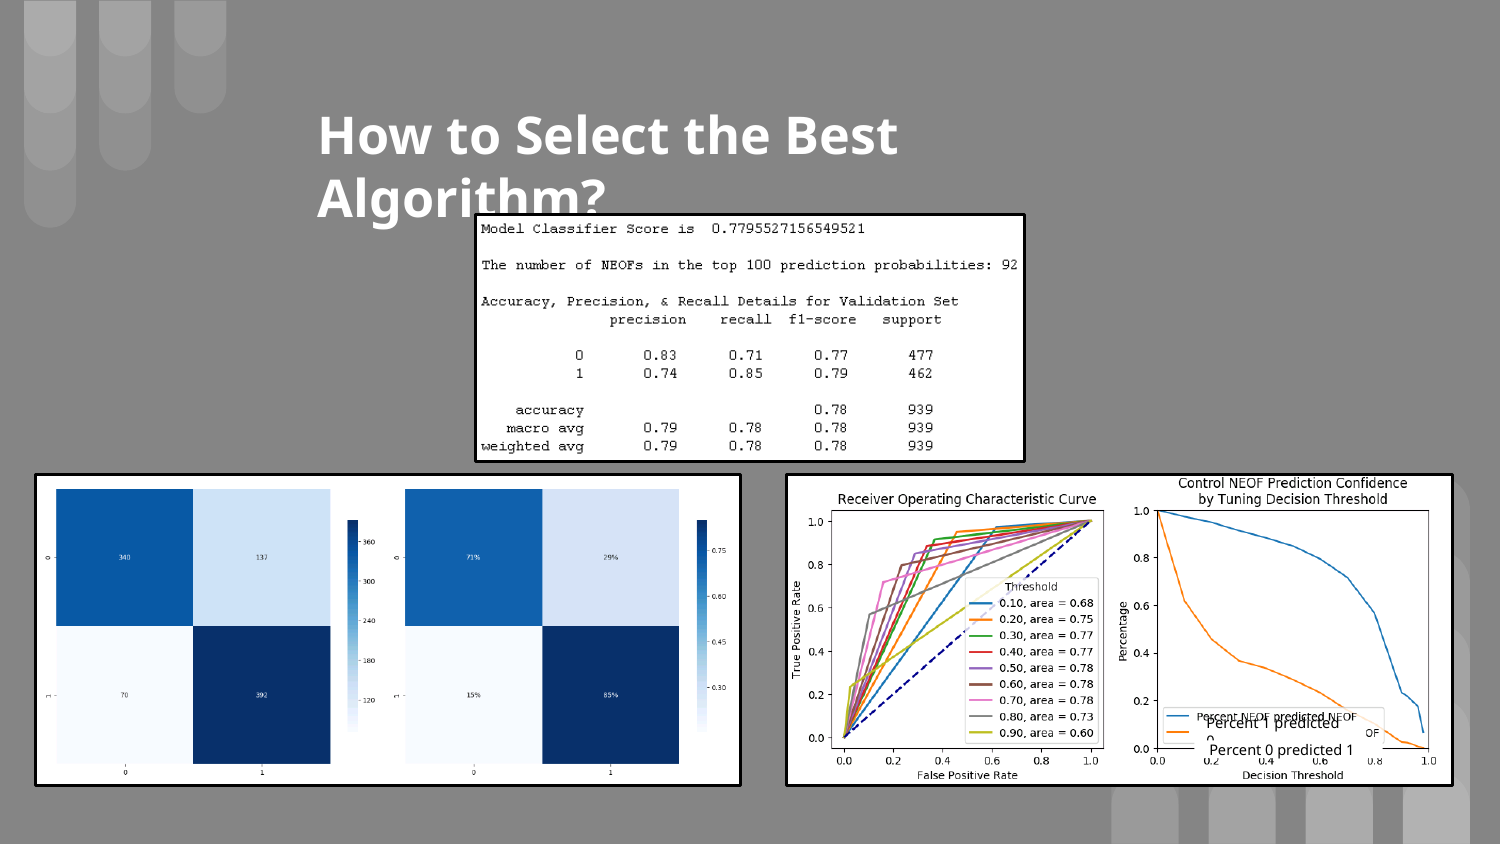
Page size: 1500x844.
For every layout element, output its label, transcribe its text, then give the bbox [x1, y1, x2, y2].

picture [37, 475, 739, 785]
title How to Select the Best Algorithm? [302, 120, 1198, 211]
picture [787, 475, 1452, 785]
picture [476, 215, 1024, 461]
